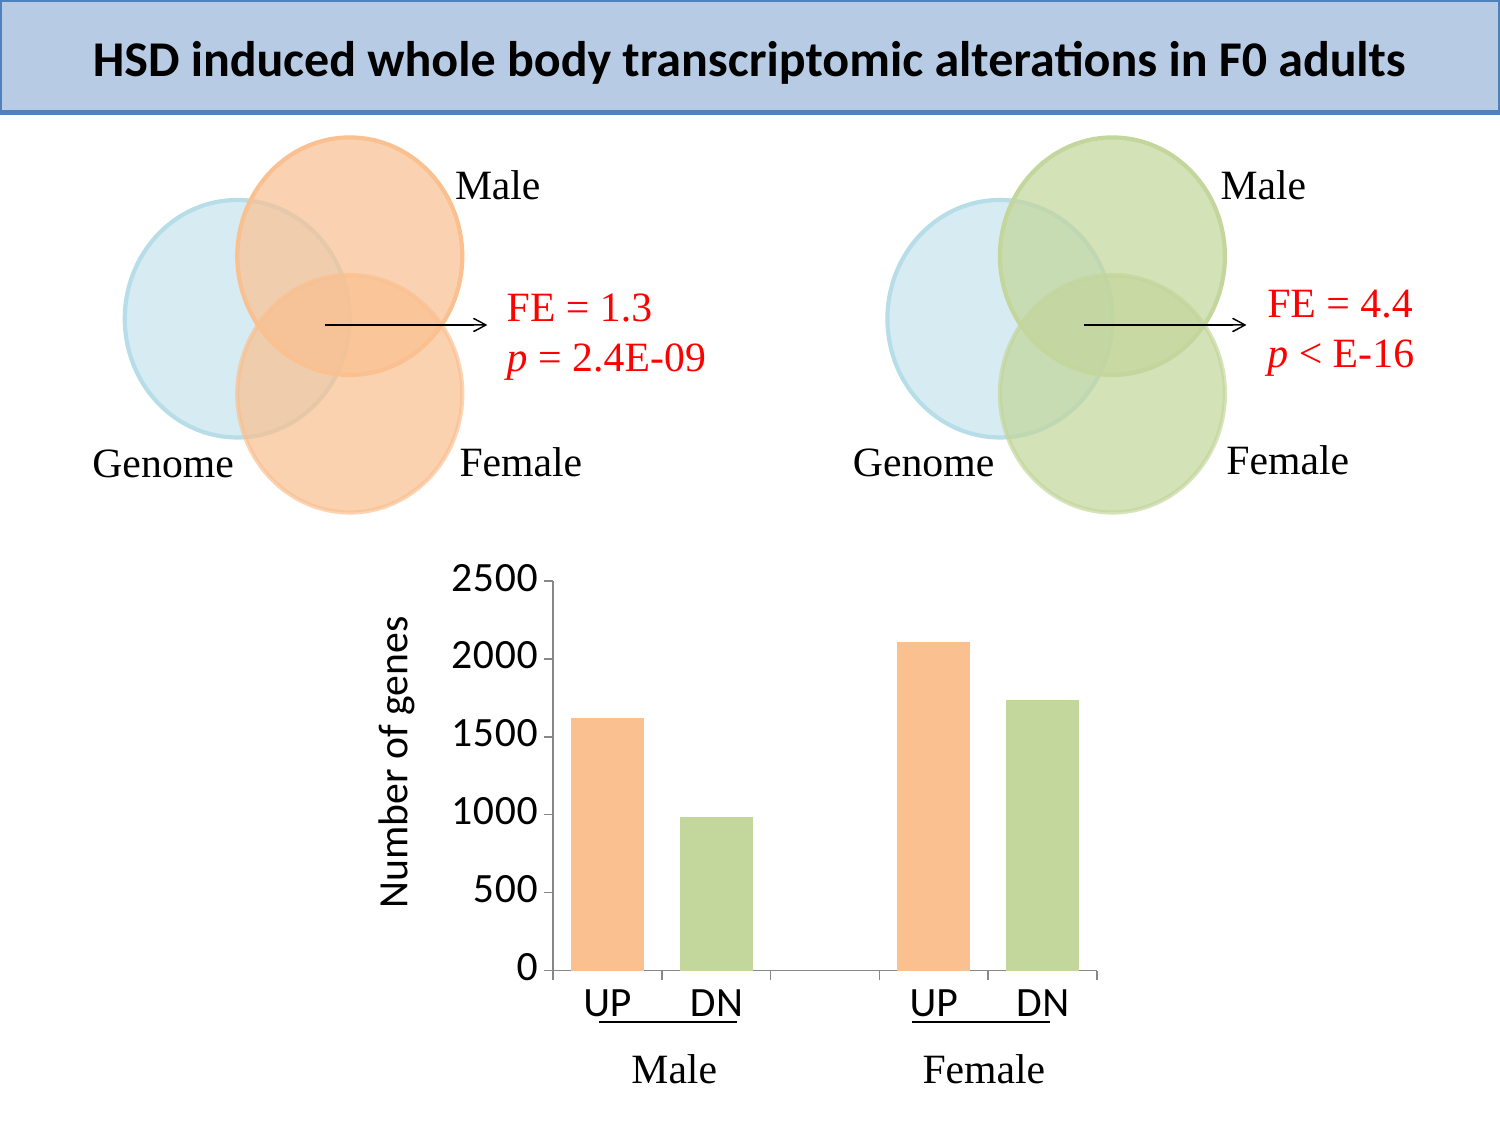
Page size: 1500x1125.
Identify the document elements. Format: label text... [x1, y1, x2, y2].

text_box FE = 4.4 p < E-16 [1252, 268, 1430, 384]
text_box Male [616, 1047, 732, 1100]
text_box Female [444, 426, 598, 492]
chart [437, 549, 1111, 1038]
text_box [885, 197, 1017, 427]
text_box [235, 135, 465, 325]
text_box Male [440, 149, 556, 215]
text_box Male [1205, 149, 1322, 215]
text_box FE = 1.3 p = 2.4E-09 [491, 272, 722, 388]
text_box HSD induced whole body transcriptomic alterations in F0 adults [0, 0, 1500, 113]
text_box Genome [77, 428, 249, 494]
text_box Genome [838, 427, 1010, 492]
text_box [997, 135, 1228, 325]
text_box [235, 272, 465, 515]
text_box Number of genes [358, 601, 424, 924]
text_box [122, 197, 254, 428]
text_box Female [907, 1047, 1061, 1100]
text_box Female [1211, 425, 1365, 490]
text_box [997, 272, 1228, 515]
